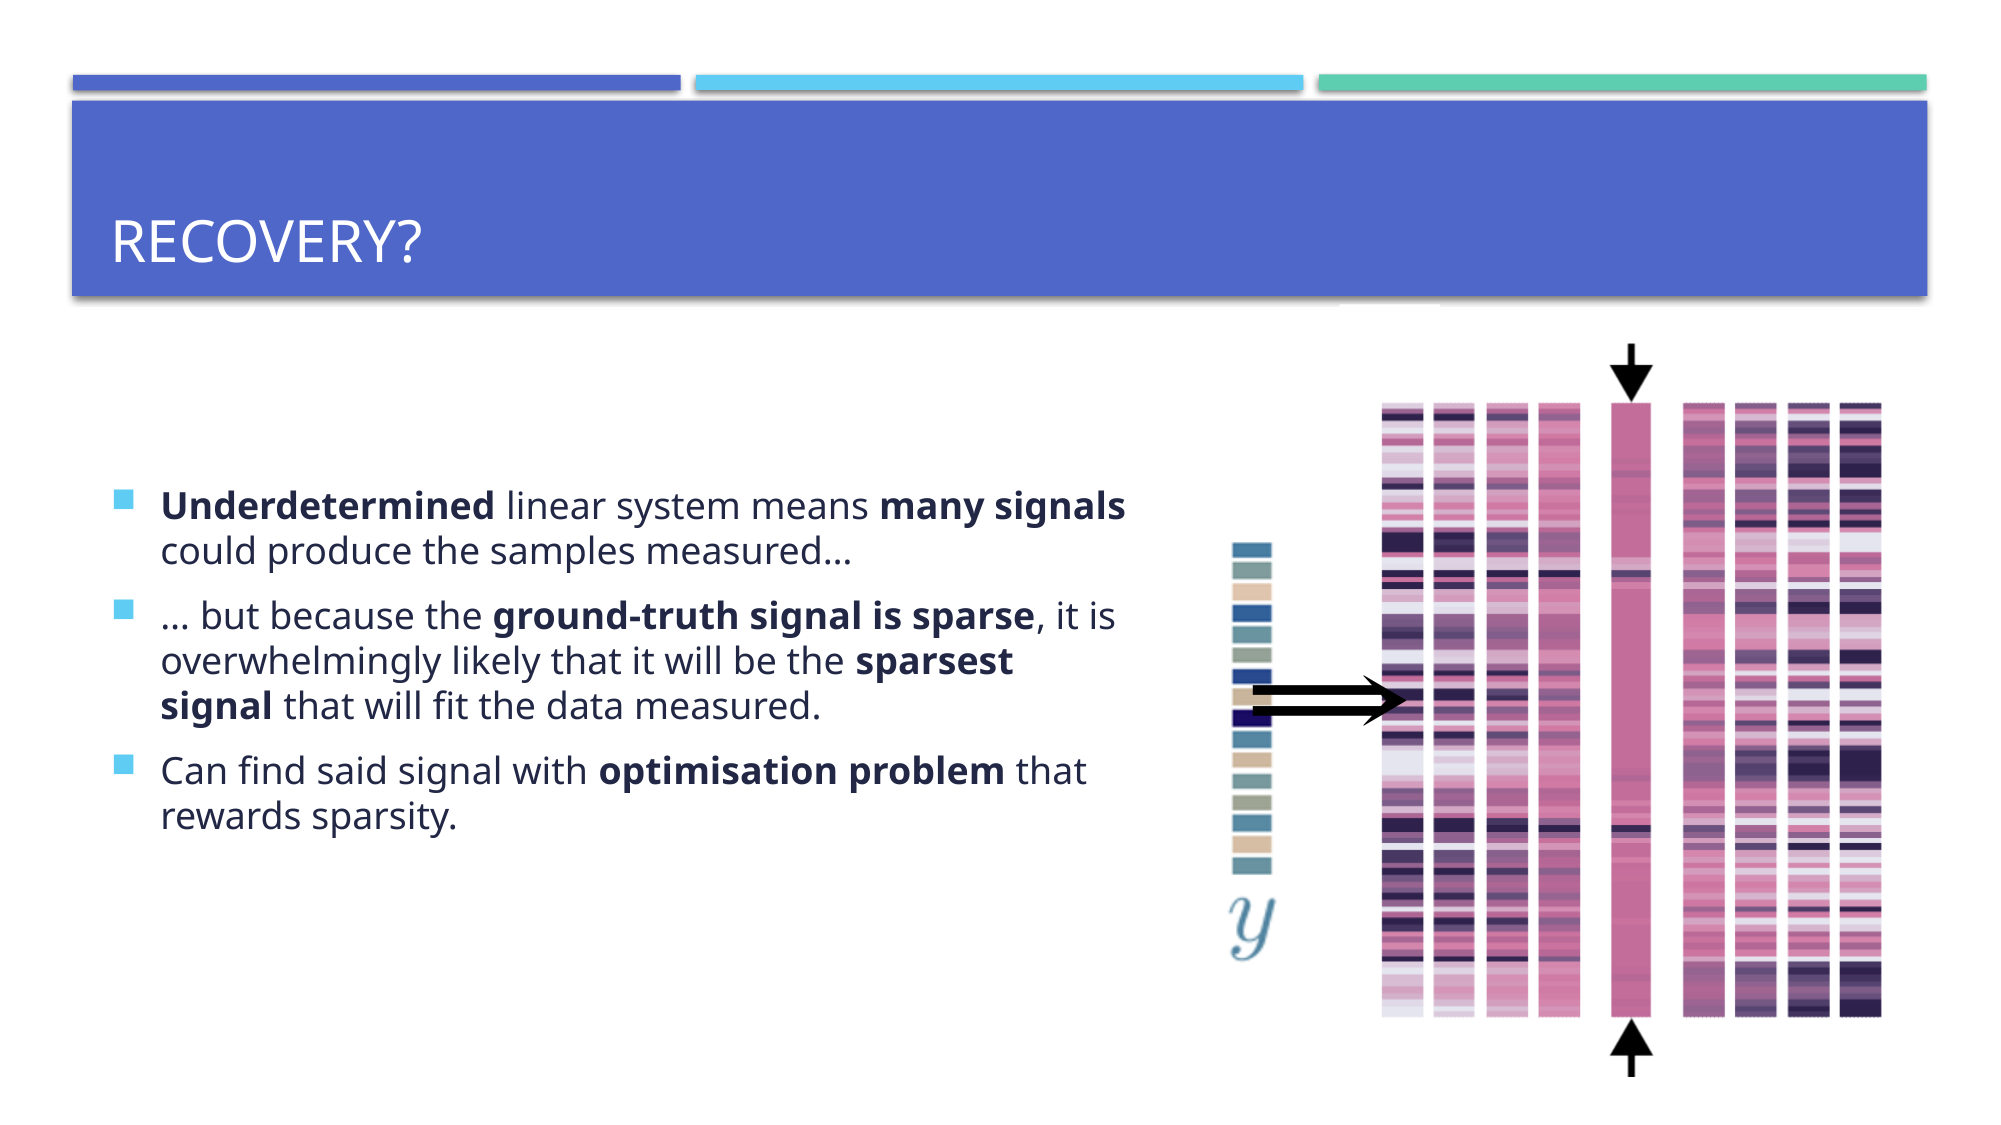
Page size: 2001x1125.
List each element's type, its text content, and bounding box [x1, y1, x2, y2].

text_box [1226, 303, 1891, 1083]
title Recovery? [95, 115, 1905, 282]
list Underdetermined linear system means many signals could produce the samples measured… … but because the ground-truth signal is sparse, it is overwhelmingly likely that it will be the sparsest signal that will fit the data measured. Can find said signal with optimisation problem that rewards sparsity. [95, 357, 1148, 962]
